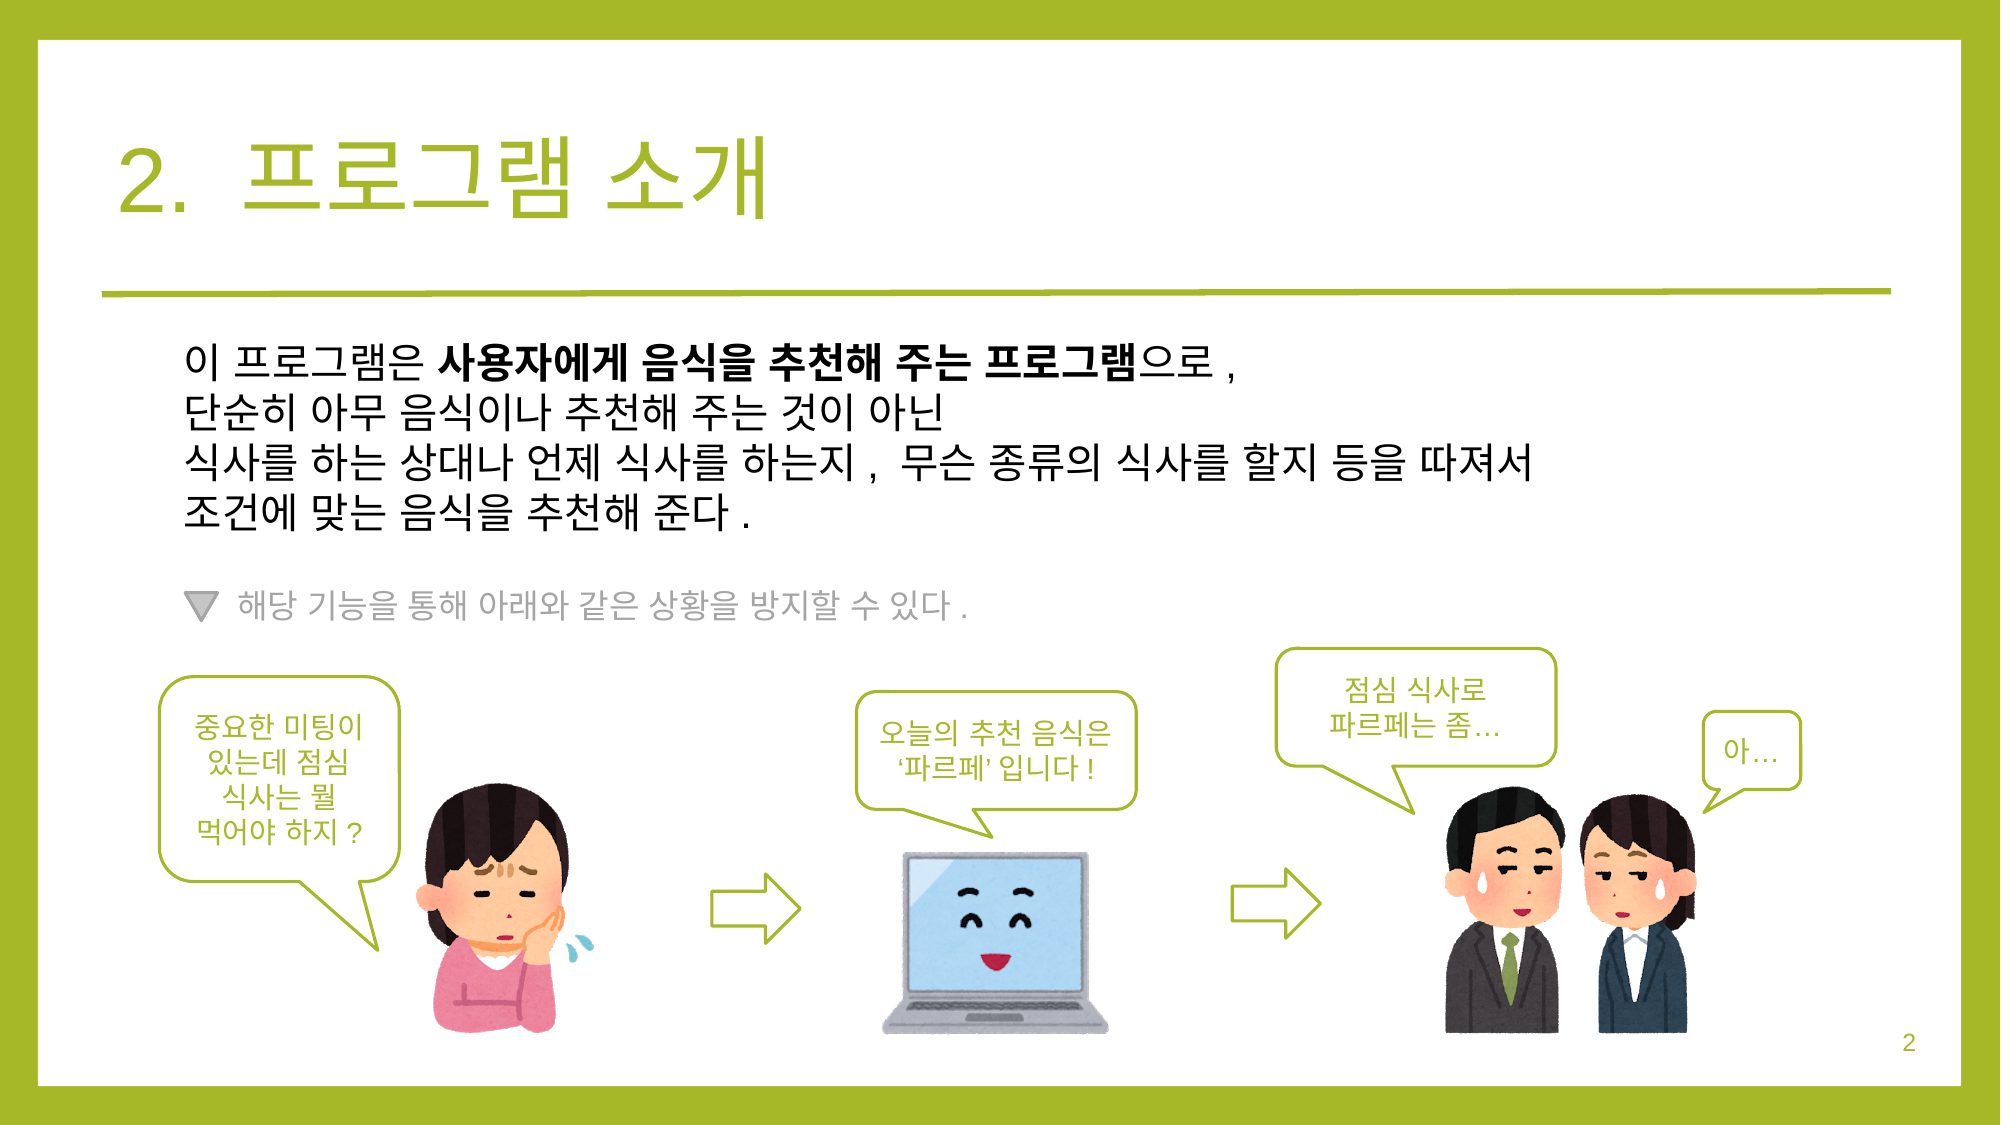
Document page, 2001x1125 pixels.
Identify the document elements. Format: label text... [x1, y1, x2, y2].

text_box 2 [1651, 1011, 1932, 1072]
text_box [1232, 868, 1321, 939]
text_box 오늘의 추천 음식은 ‘파르페’ 입니다! [856, 691, 1137, 830]
picture [877, 831, 1116, 1055]
picture [1437, 775, 1704, 1042]
picture [384, 765, 611, 1042]
text_box 이 프로그램은 사용자에게 음식을 추천해 주는 프로그램으로, 단순히 아무 음식이나 추천해 주는 것이 아닌 식사를 하는 상대나 언제 식사를 하는지, 무슨 종류의 식사를 할지 등을 따져서 조건에 맞는 음식을 추천해 준다. [168, 329, 1916, 545]
text_box [711, 873, 801, 944]
text_box 해당 기능을 통해 아래와 같은 상황을 방지할 수 있다. [222, 577, 1049, 633]
text_box 2. 프로그램 소개 [101, 71, 1722, 291]
text_box [185, 592, 218, 621]
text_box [101, 291, 1892, 295]
text_box 아… [1703, 711, 1801, 811]
text_box 중요한 미팅이 있는데 점심 식사는 뭘 먹어야 하지? [159, 676, 400, 951]
text_box 점심 식사로 파르페는 좀… [1276, 648, 1557, 814]
